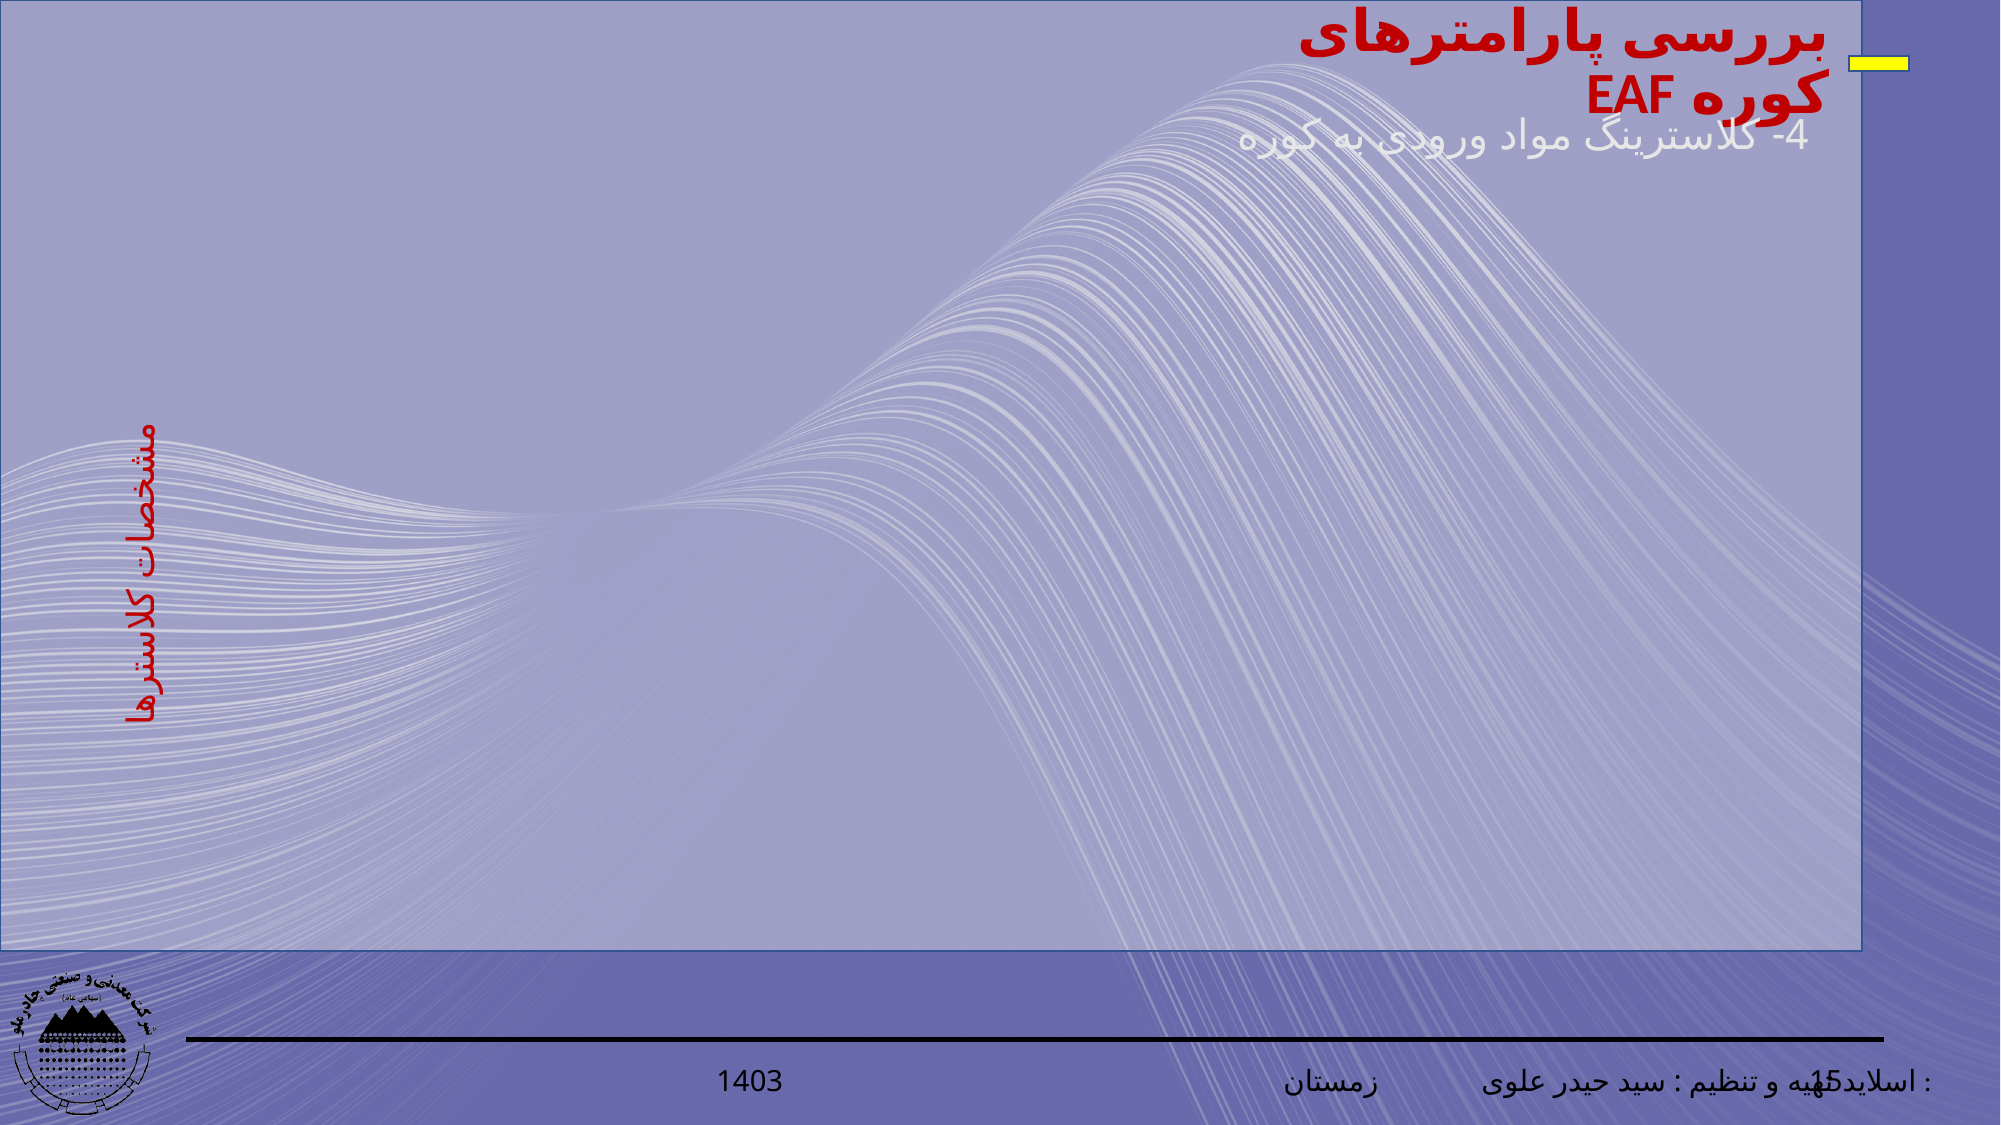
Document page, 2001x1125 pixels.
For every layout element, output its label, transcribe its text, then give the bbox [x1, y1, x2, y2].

picture [0, 0, 2001, 1125]
footer تهیه و تنظیم : سید حیدر علوی زمستان 1403 [699, 1052, 1300, 1113]
slide_number 15اسلاید : [1503, 1052, 1954, 1113]
slide_number 15اسلاید : [1, 1, 1861, 950]
list 4- کلاسترینگ مواد ورودی به کوره [1006, 106, 1824, 182]
list مشخصات کلاسترها [114, 318, 191, 830]
